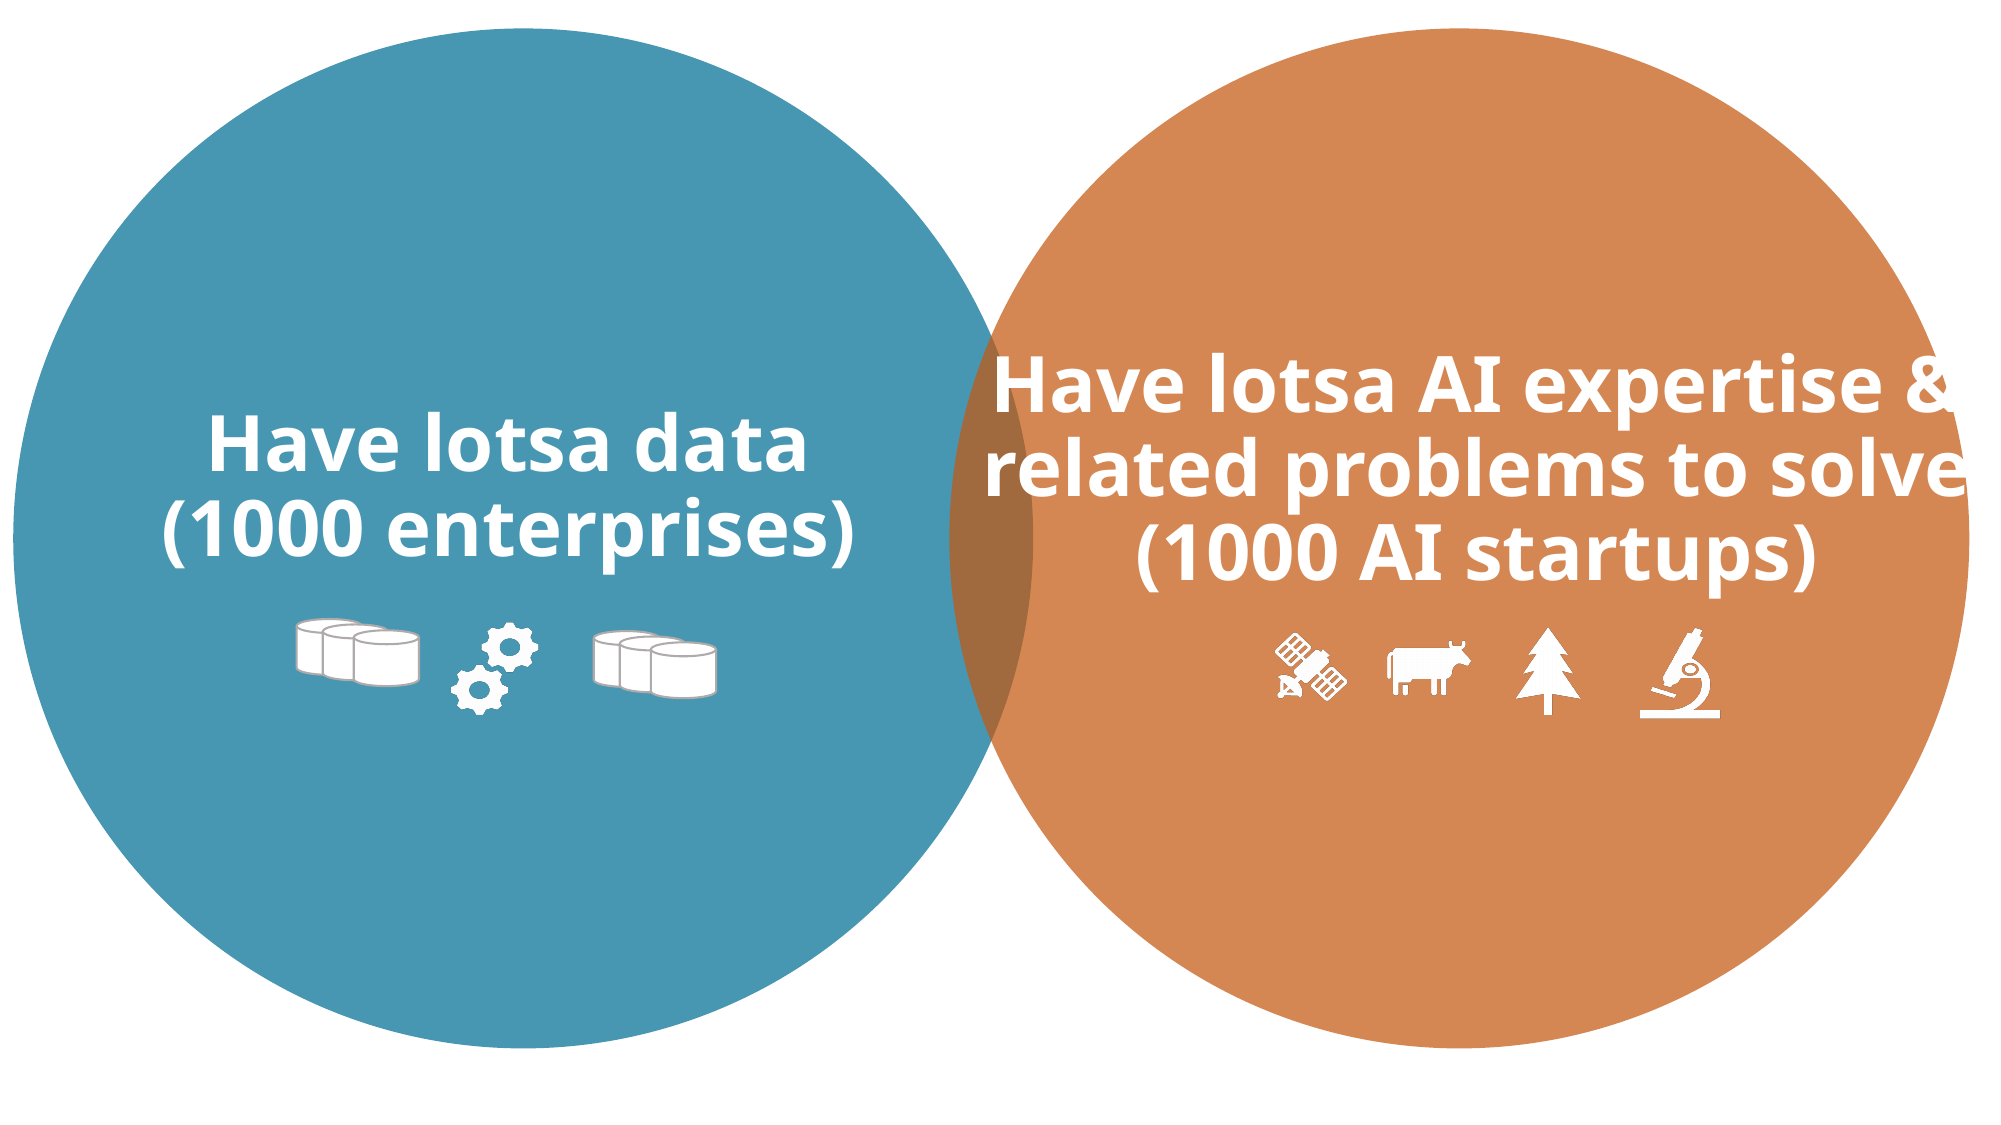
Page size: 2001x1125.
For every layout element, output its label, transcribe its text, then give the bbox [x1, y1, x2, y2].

picture [1266, 629, 1351, 709]
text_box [593, 631, 717, 699]
text_box [32, 27, 991, 397]
picture [1383, 624, 1475, 712]
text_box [296, 619, 419, 687]
text_box [12, 563, 991, 1050]
text_box Have lotsa data (1000 enterprises) [0, 397, 1034, 563]
picture [1497, 623, 1599, 720]
picture [1611, 622, 1749, 725]
text_box Have lotsa AI expertise & related problems to solve (1000 AI startups) [951, 338, 2000, 504]
picture [430, 612, 559, 725]
text_box [948, 504, 1971, 1050]
text_box [989, 27, 1930, 338]
